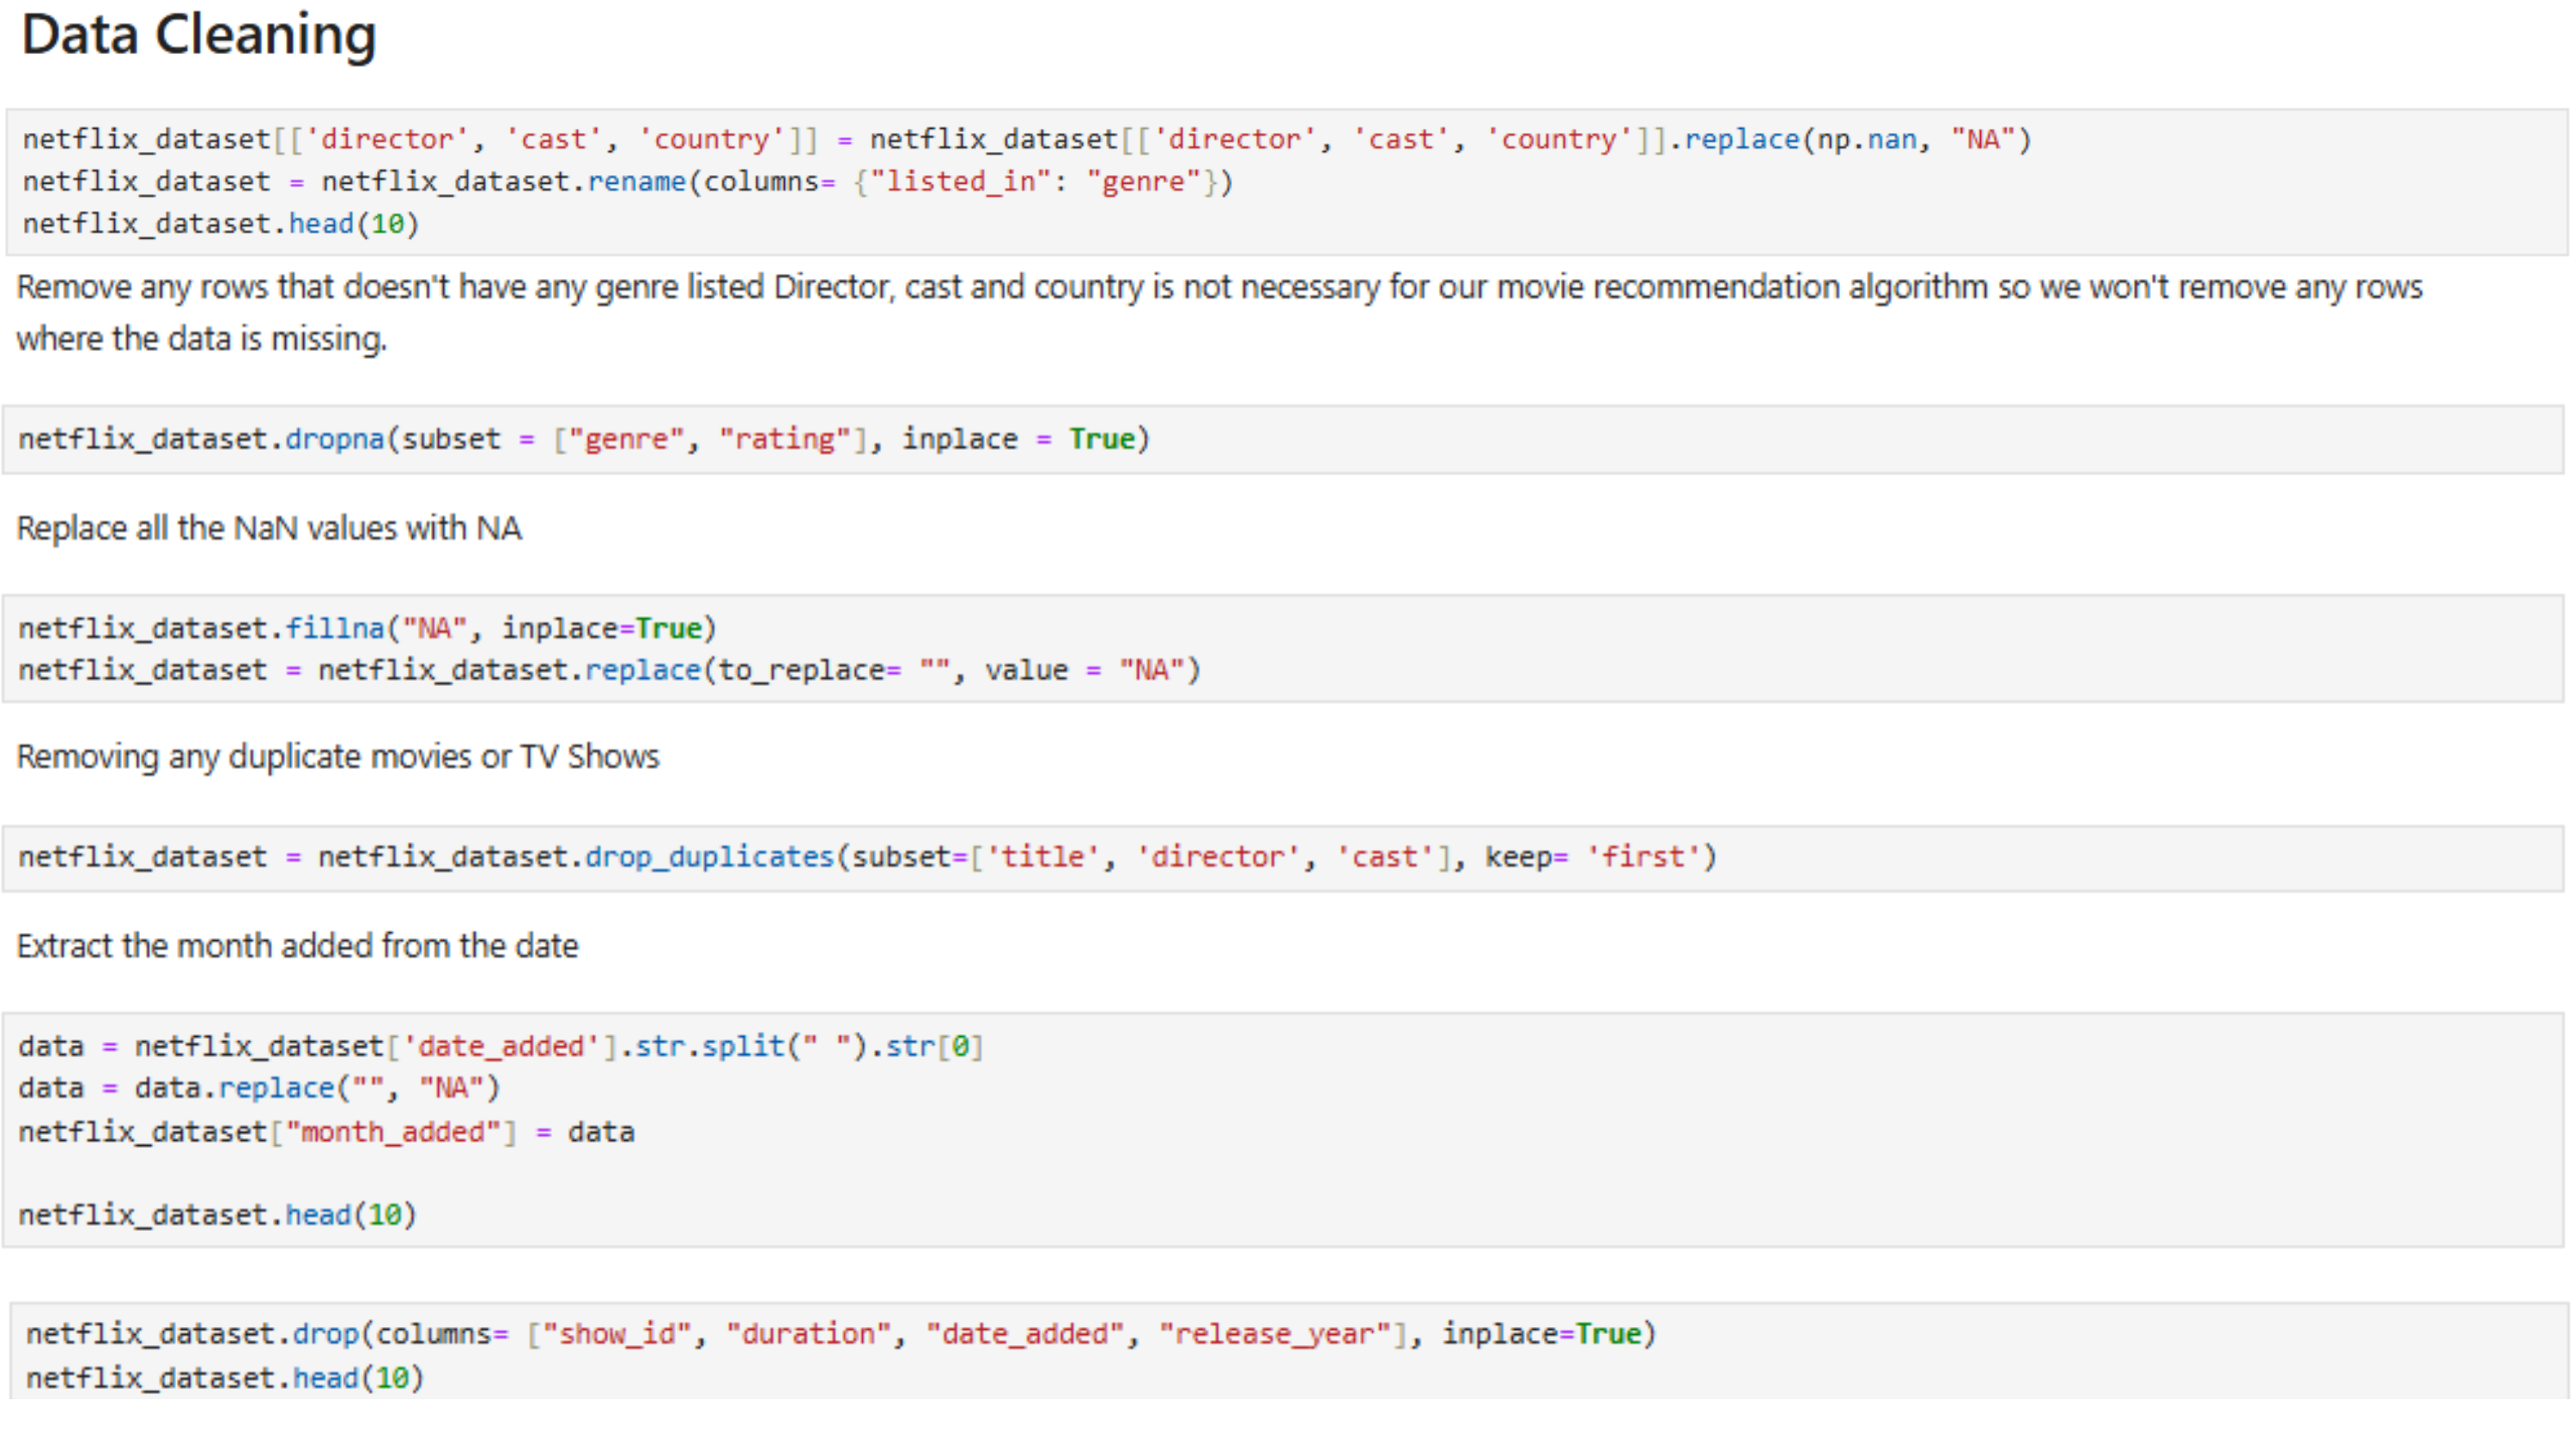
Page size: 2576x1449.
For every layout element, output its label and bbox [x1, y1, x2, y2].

text_box [0, 0, 2576, 260]
text_box [0, 1258, 2576, 1399]
text_box [0, 260, 2576, 1258]
